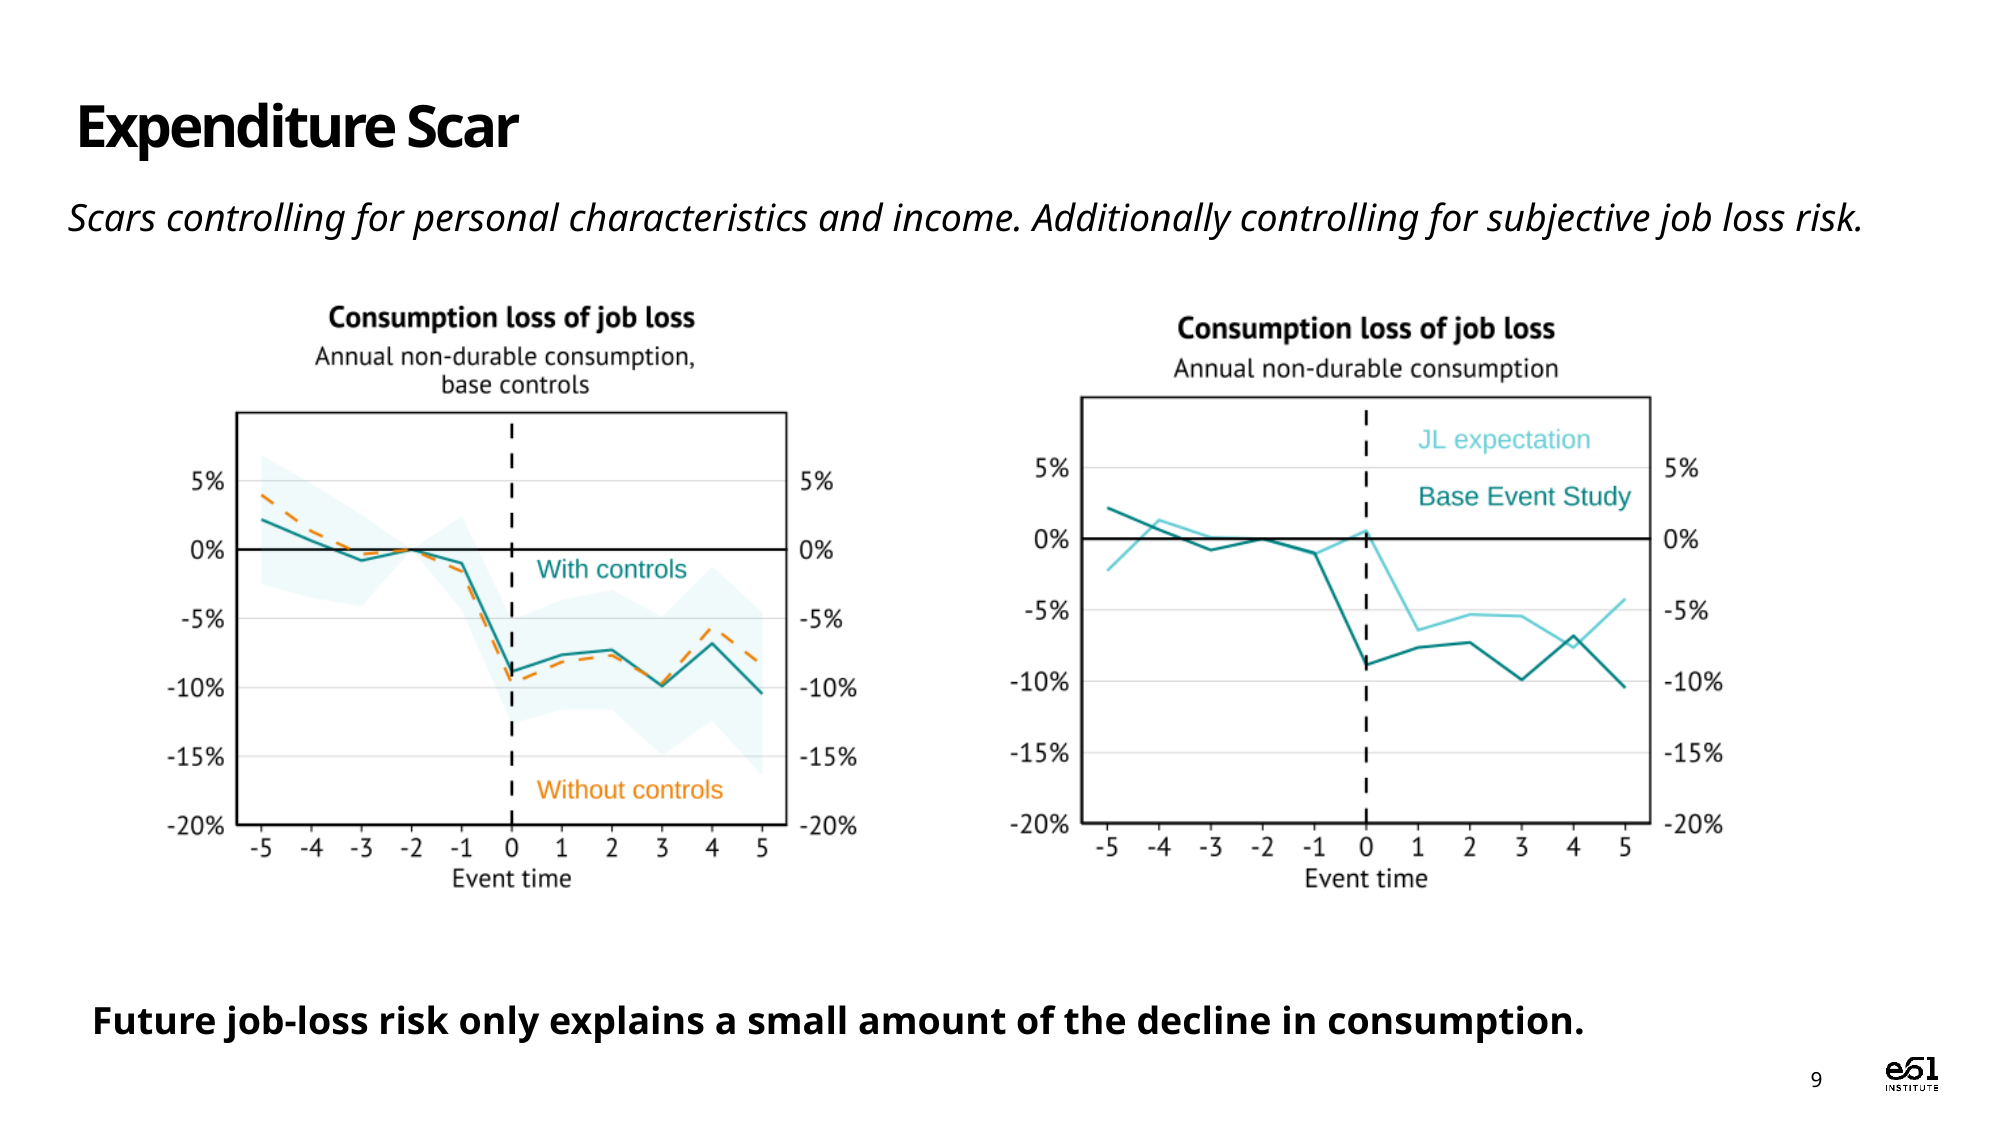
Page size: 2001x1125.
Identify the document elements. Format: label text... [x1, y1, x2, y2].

title Expenditure Scar [60, 95, 1941, 211]
picture [969, 313, 1764, 897]
text_box Scars controlling for personal characteristics and income. Additionally controlling for subjective job loss risk. [53, 186, 1882, 247]
picture [127, 302, 897, 897]
text_box Future job-loss risk only explains a small amount of the decline in consumption. [77, 989, 1602, 1050]
slide_number 9 [1795, 1050, 1888, 1095]
picture [1883, 1048, 1941, 1096]
